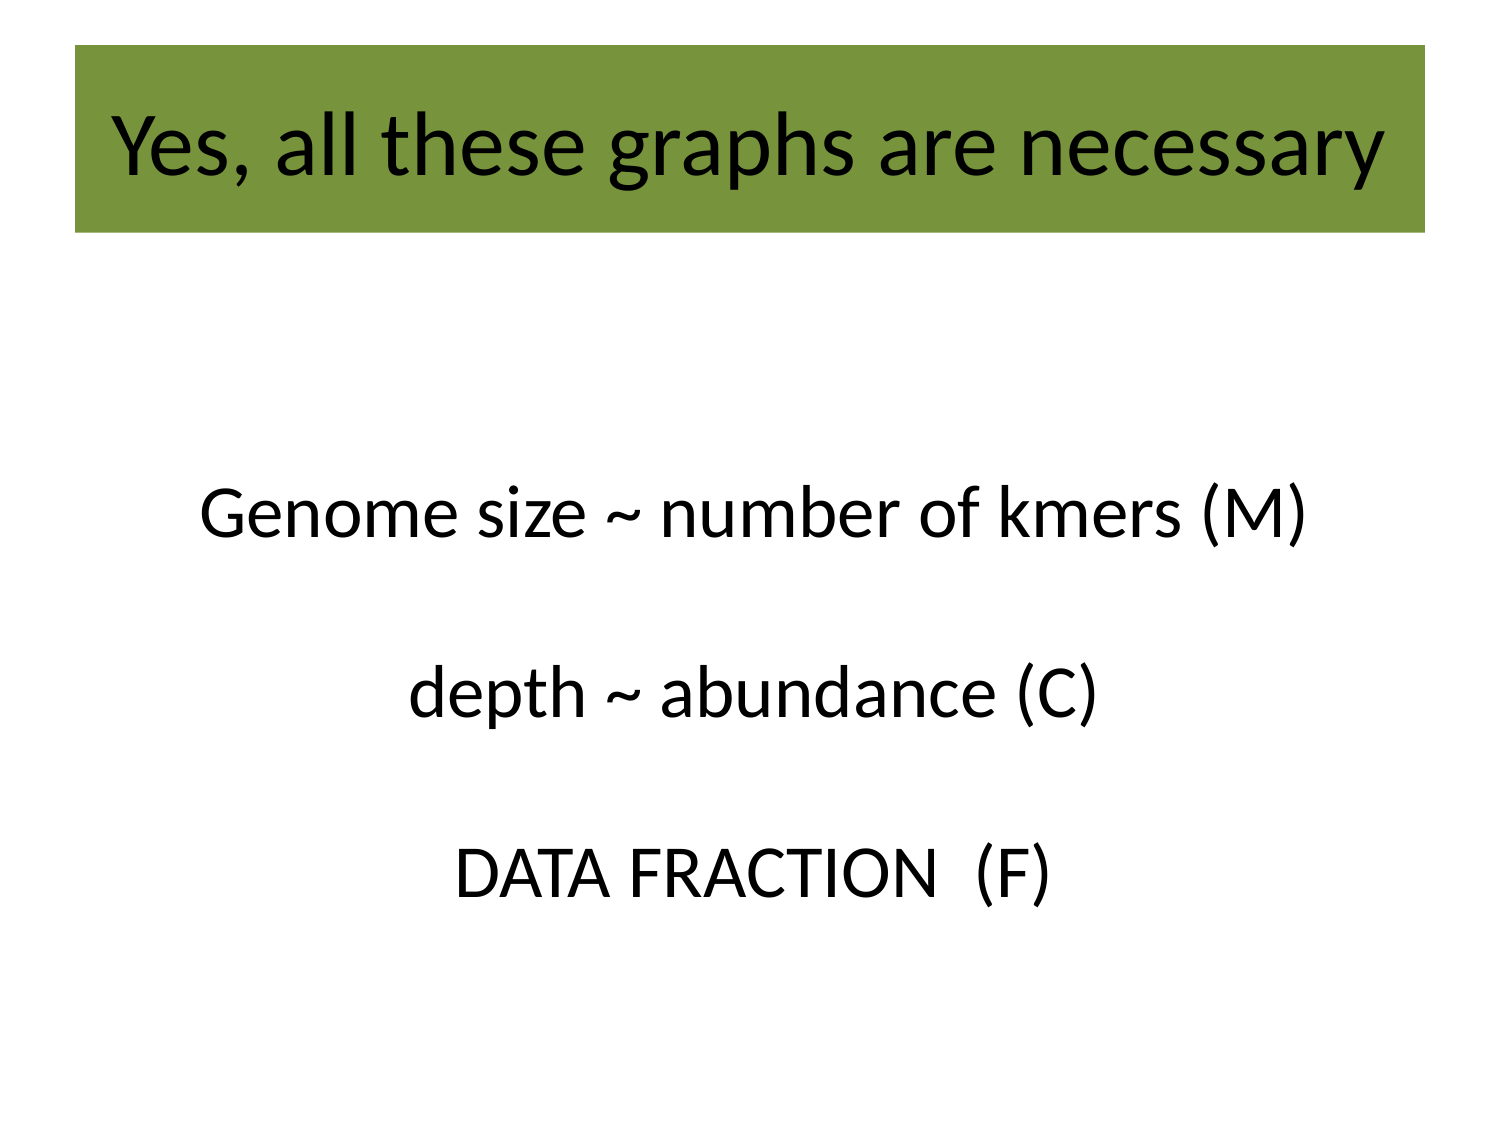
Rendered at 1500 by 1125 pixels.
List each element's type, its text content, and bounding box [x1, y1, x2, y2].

text_box Genome size ~ number of kmers (M) depth ~ abundance (C) DATA FRACTION (F) [184, 455, 1325, 920]
title Yes, all these graphs are necessary [75, 45, 1425, 233]
